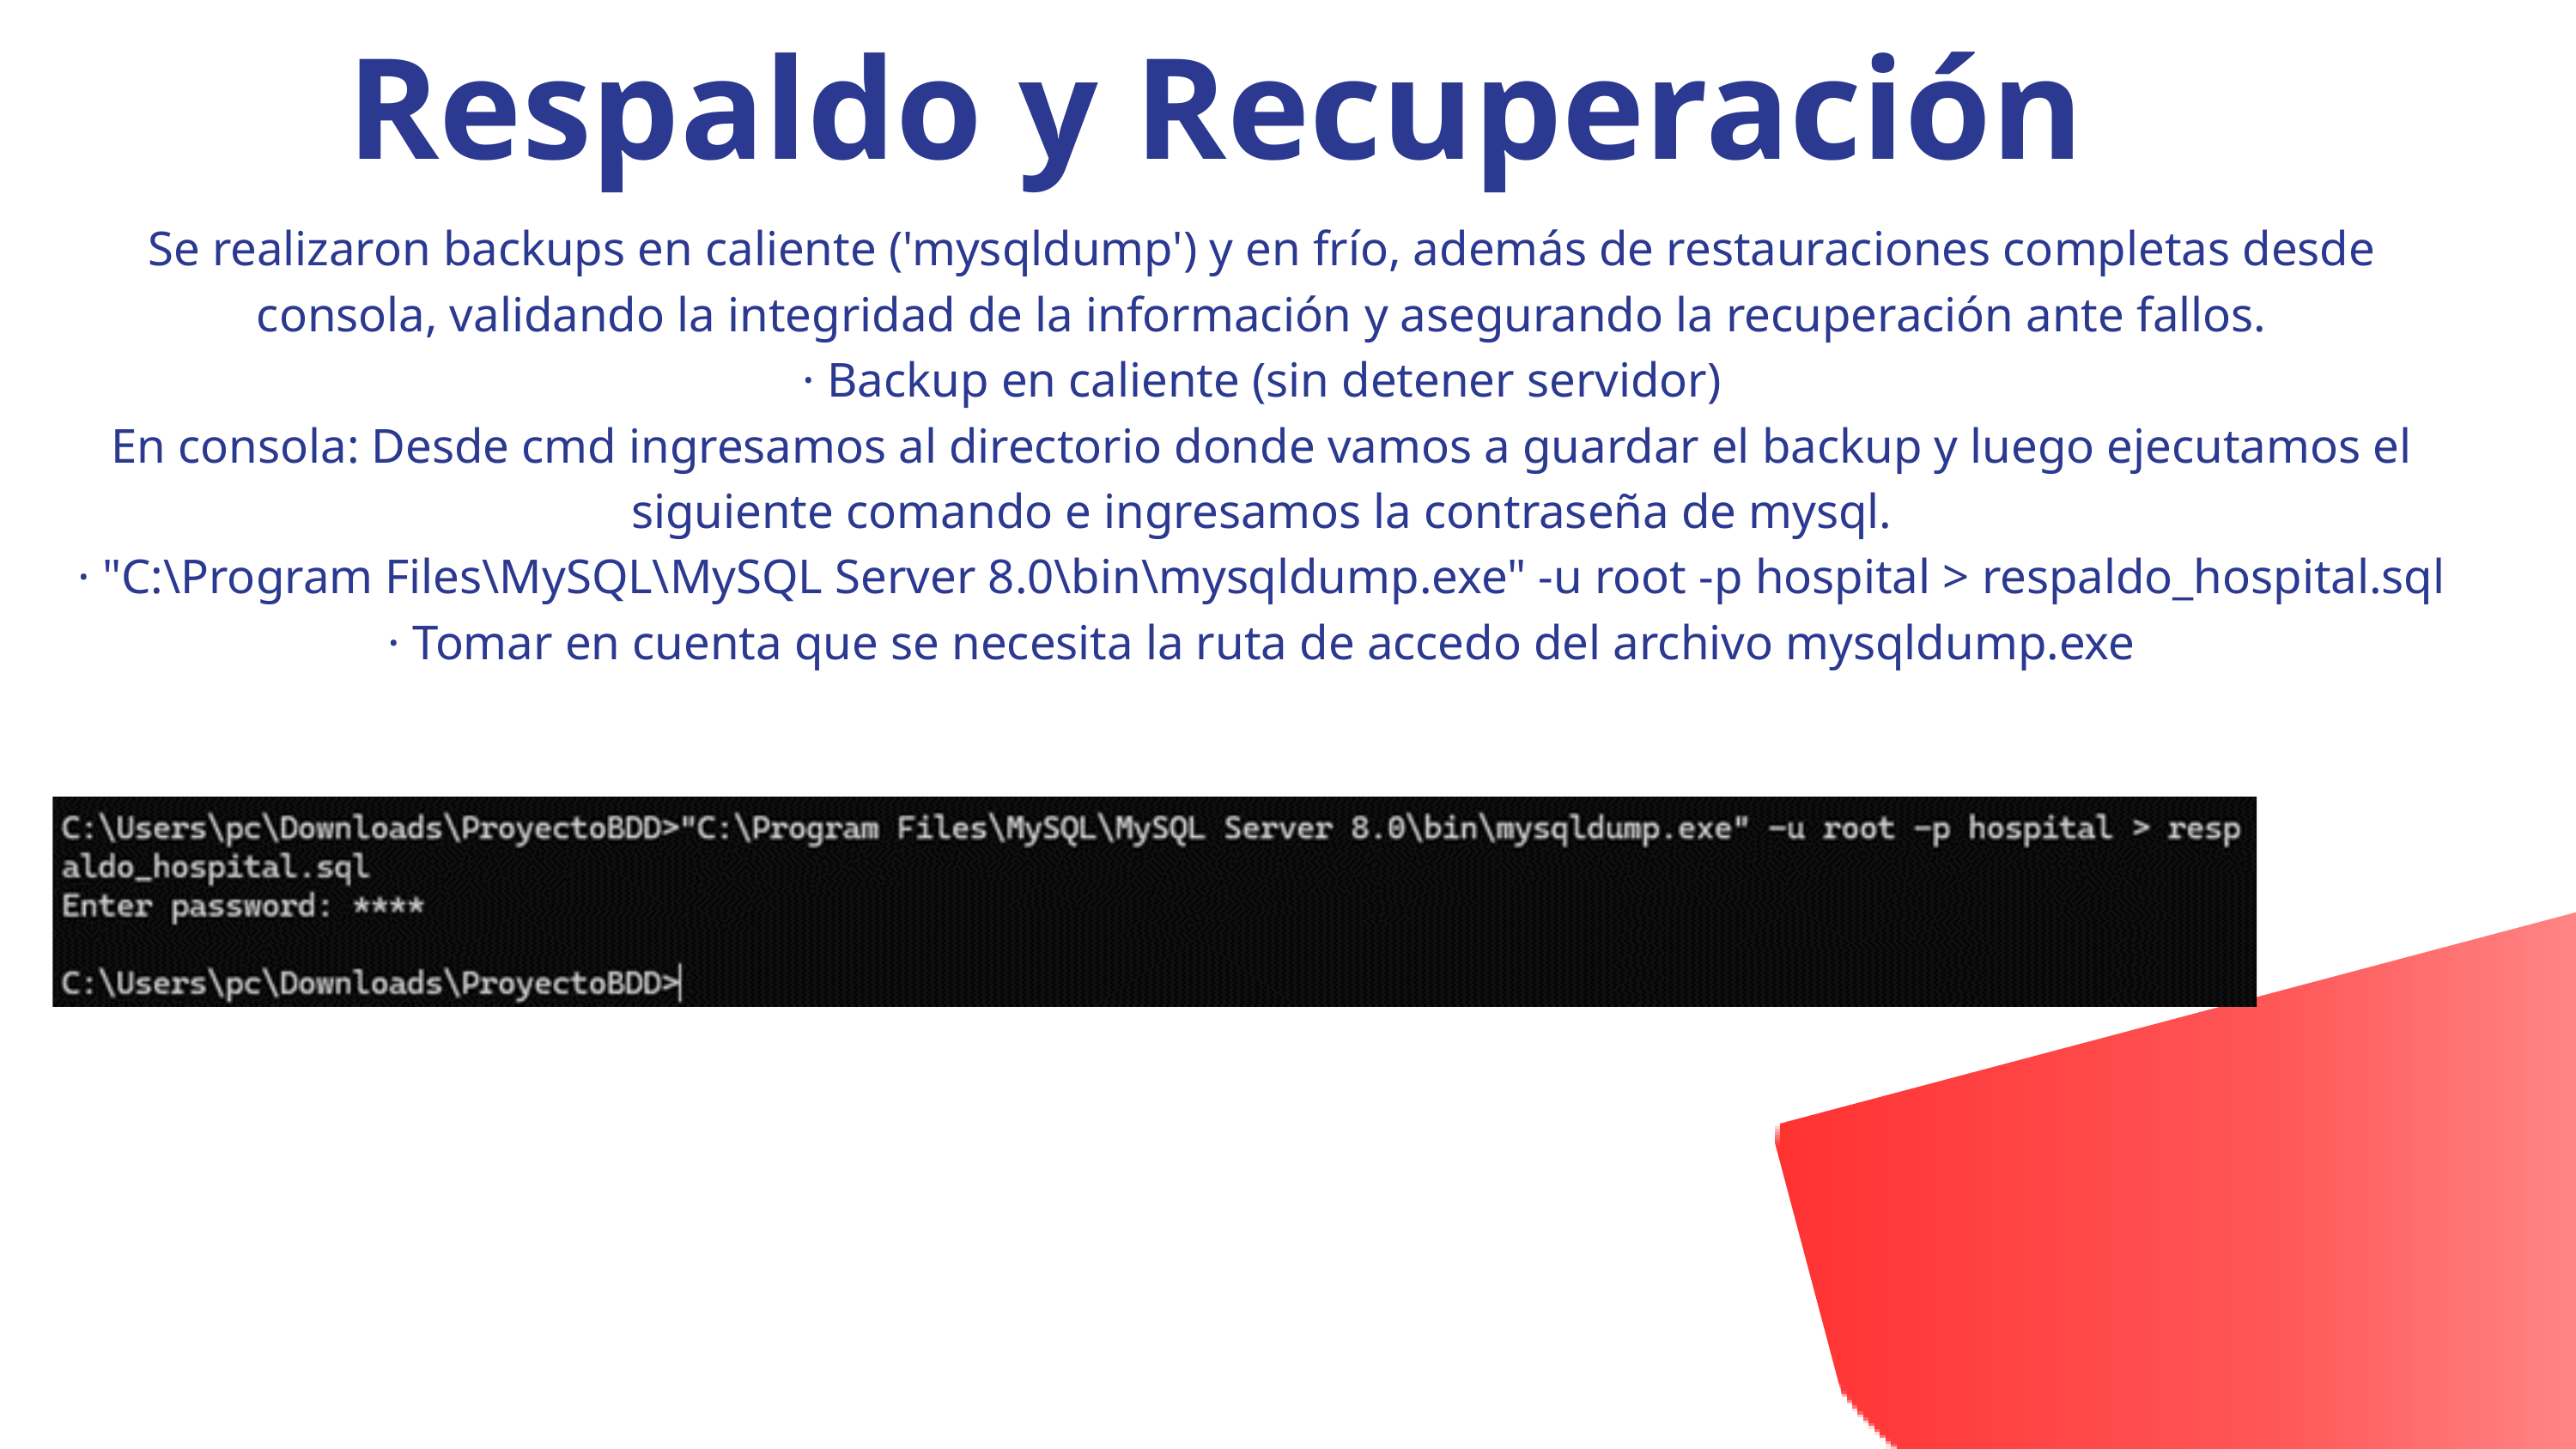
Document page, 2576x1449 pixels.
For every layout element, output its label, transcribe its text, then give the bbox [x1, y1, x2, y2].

text_box Se realizaron backups en caliente ('mysqldump') y en frío, además de restauraciones completas desde consola, validando la integridad de la información y asegurando la recuperación ante fallos. · Backup en caliente (sin detener servidor) En consola: Desde cmd ingresamos al directorio donde vamos a guardar el backup y luego ejecutamos el siguiente comando e ingresamos la contraseña de mysql. · "C:\Program Files\MySQL\MySQL Server 8.0\bin\mysqldump.exe" -u root -p hospital > respaldo_hospital.sql · Tomar en cuenta que se necesita la ruta de accedo del archivo mysqldump.exe [52, 209, 2472, 670]
text_box [52, 797, 2257, 1007]
text_box Respaldo y Recuperación [0, 0, 2432, 188]
text_box [1770, 912, 2576, 1449]
